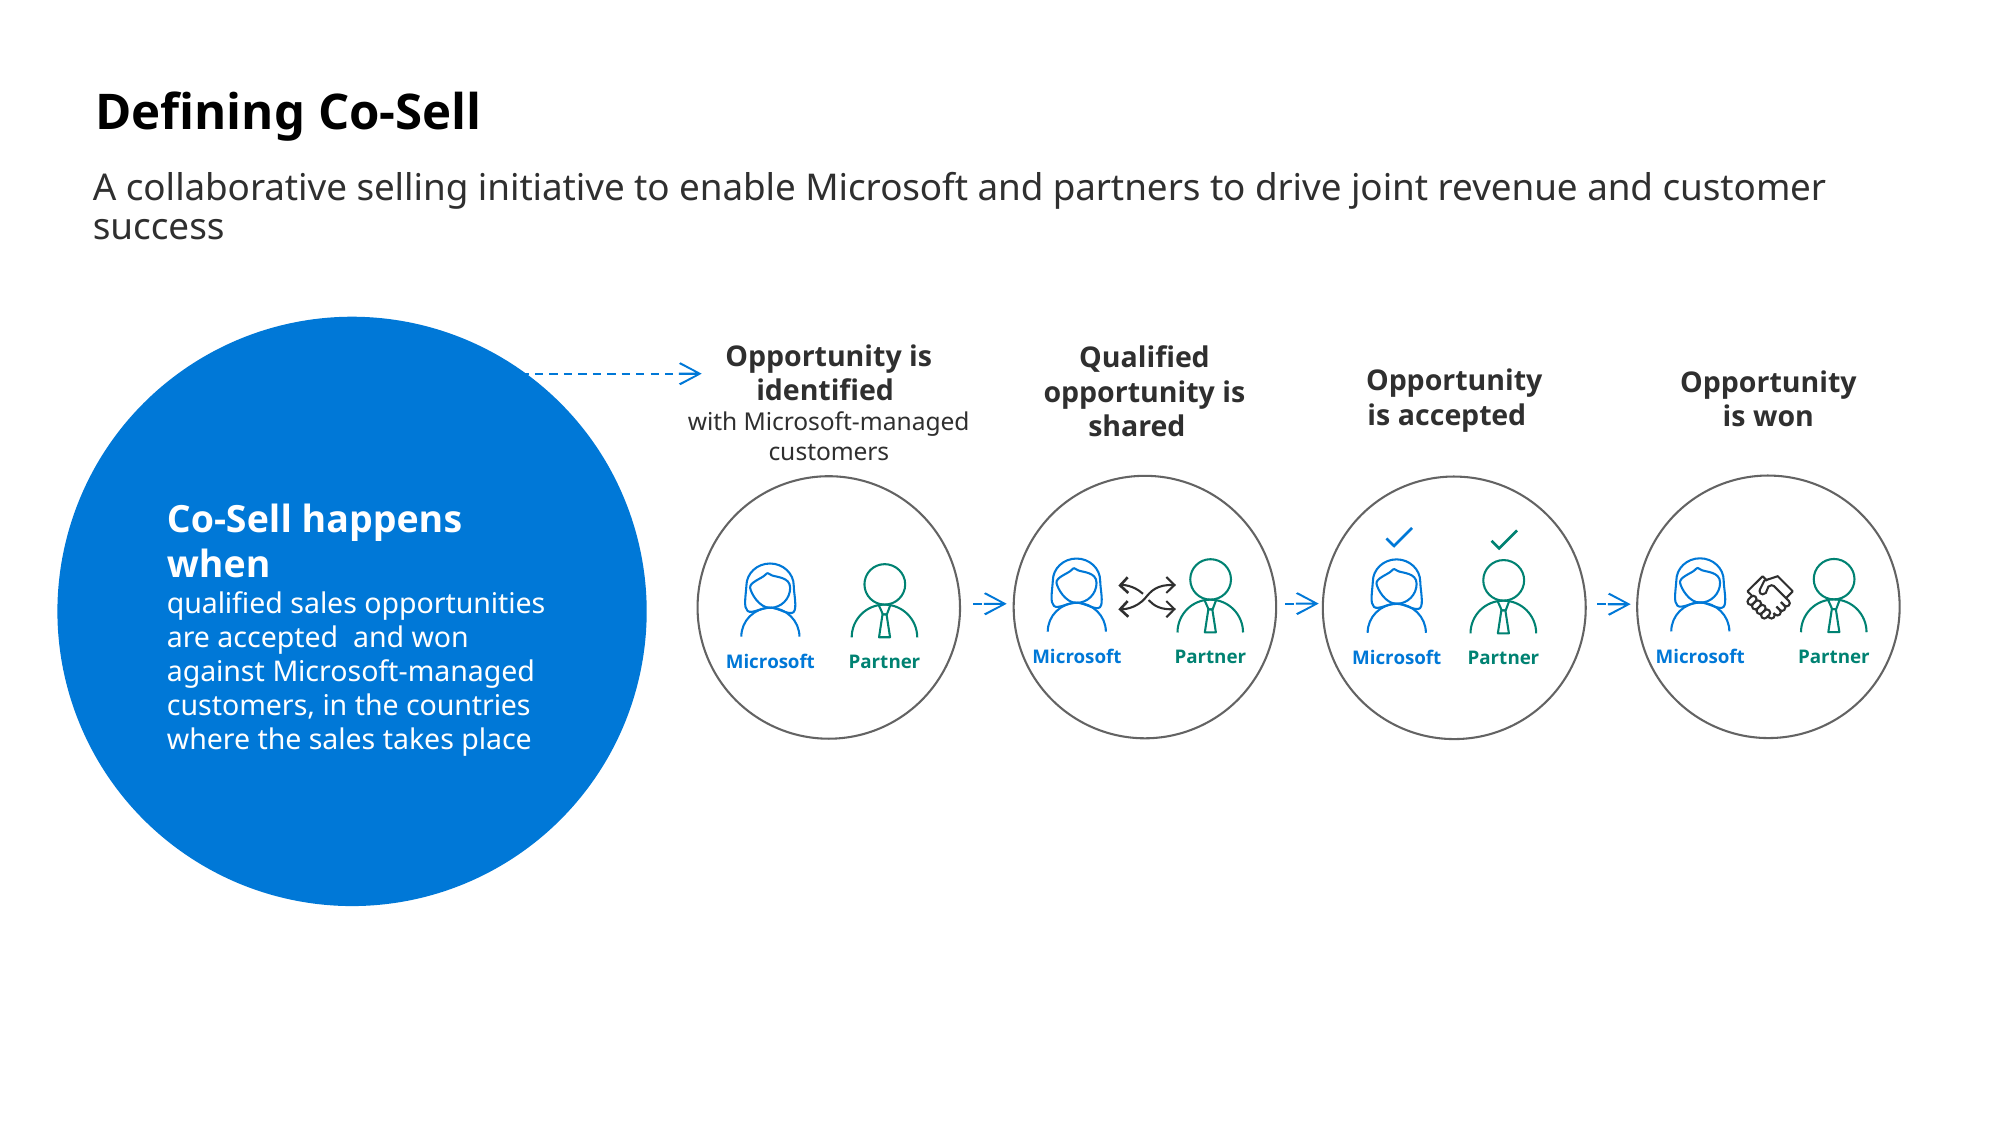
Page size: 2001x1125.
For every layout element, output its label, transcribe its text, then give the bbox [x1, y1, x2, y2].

text_box A collaborative selling initiative to enable Microsoft and partners to drive joint revenue and customer success [63, 145, 1985, 272]
title Defining Co-Sell [95, 76, 1778, 141]
text_box Opportunity is identified with Microsoft-managed customers [659, 308, 998, 475]
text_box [57, 316, 702, 907]
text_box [702, 563, 961, 684]
text_box Qualified opportunity is shared [1003, 309, 1286, 460]
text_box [1000, 475, 1287, 739]
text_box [1623, 475, 1911, 739]
text_box Opportunity is accepted [1336, 332, 1572, 439]
text_box [704, 475, 954, 563]
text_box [1320, 476, 1587, 740]
text_box Opportunity is won [1650, 334, 1886, 440]
text_box [721, 684, 937, 740]
